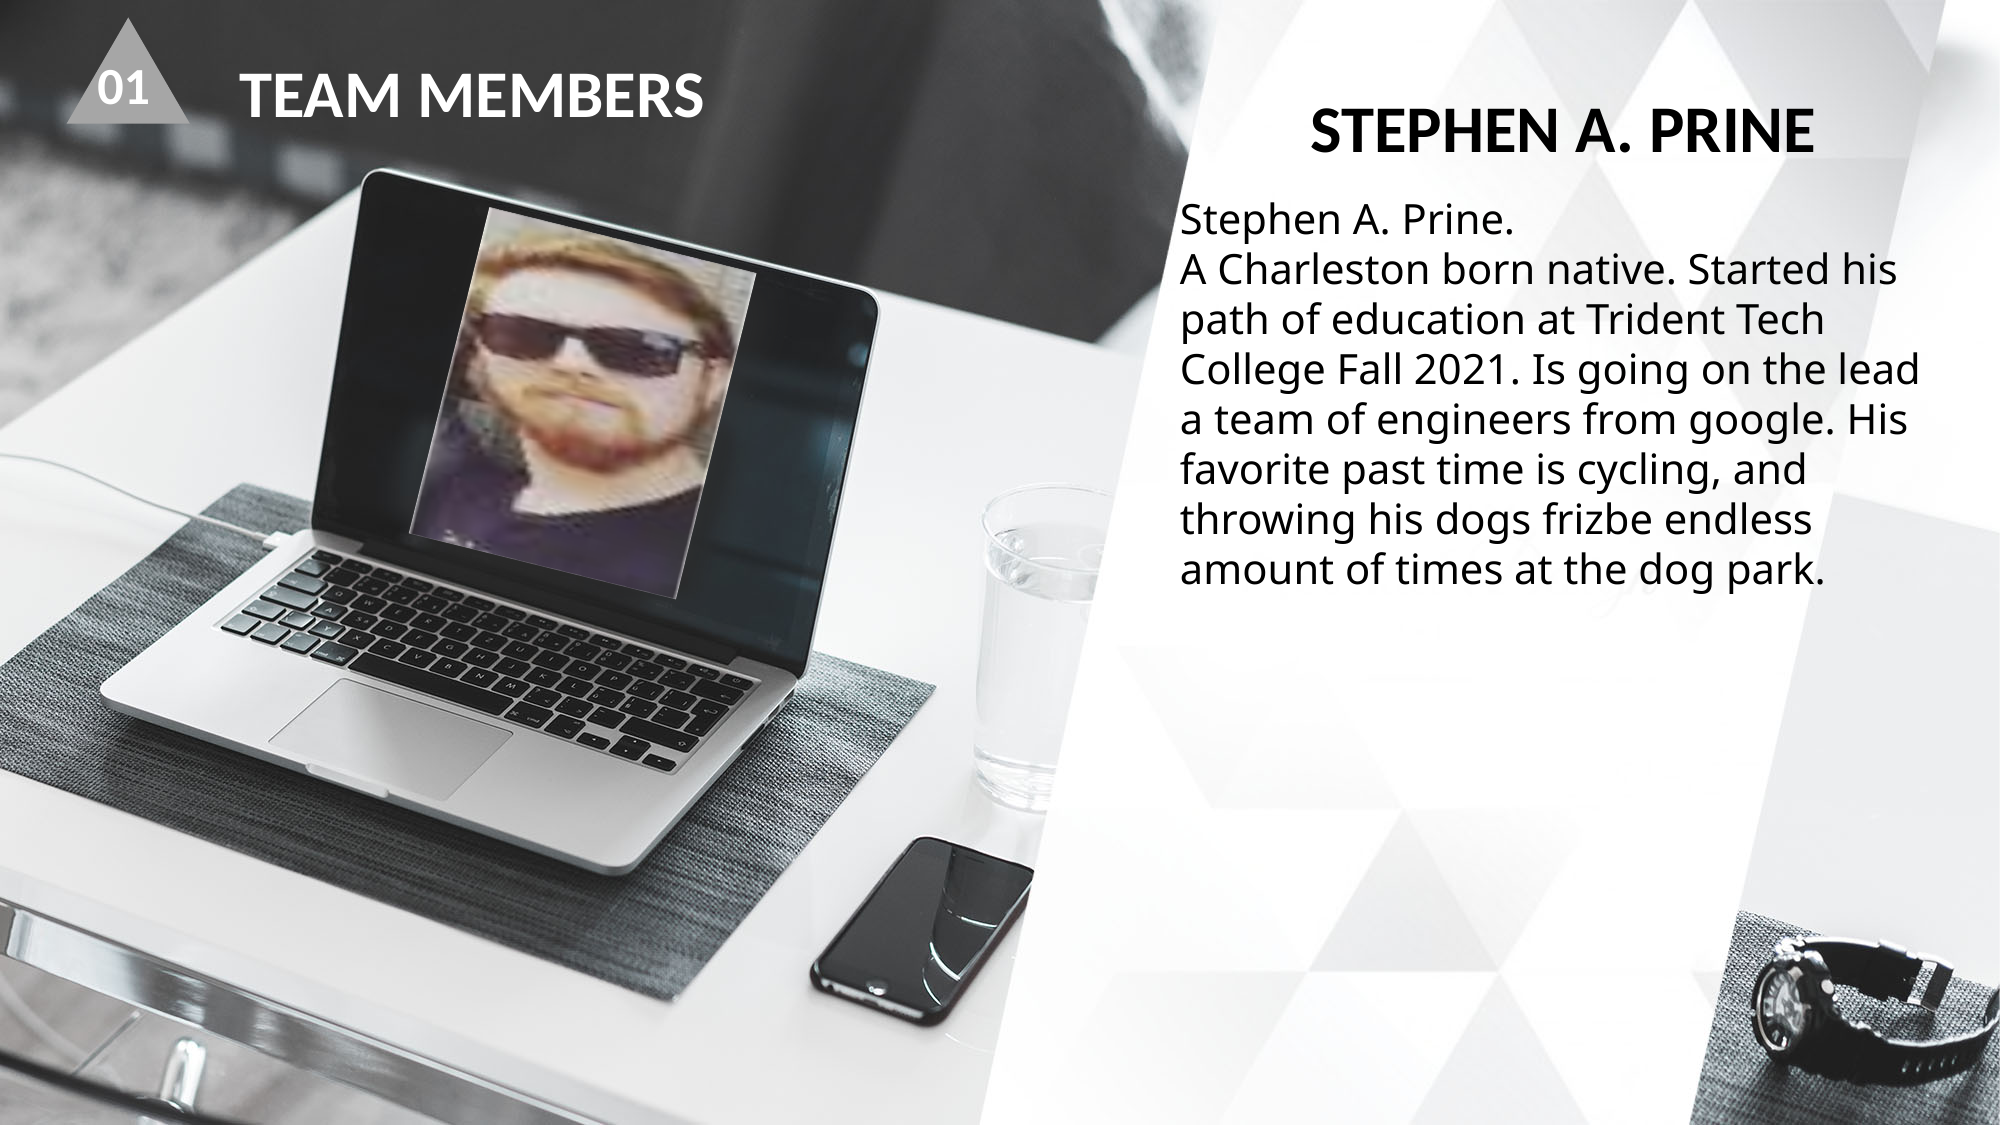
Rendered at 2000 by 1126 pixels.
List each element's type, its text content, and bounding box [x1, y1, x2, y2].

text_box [66, 17, 984, 140]
picture [0, 0, 2000, 1125]
text_box STEPHEN A. PRINE [1295, 78, 1933, 174]
text_box Stephen A. Prine. A Charleston born native. Started his path of education at Trident Tech College Fall 2021. Is going on the lead a team of engineers from google. His favorite past time is cycling, and throwing his dogs frizbe endless amount of times at the dog park. [1165, 185, 1969, 601]
